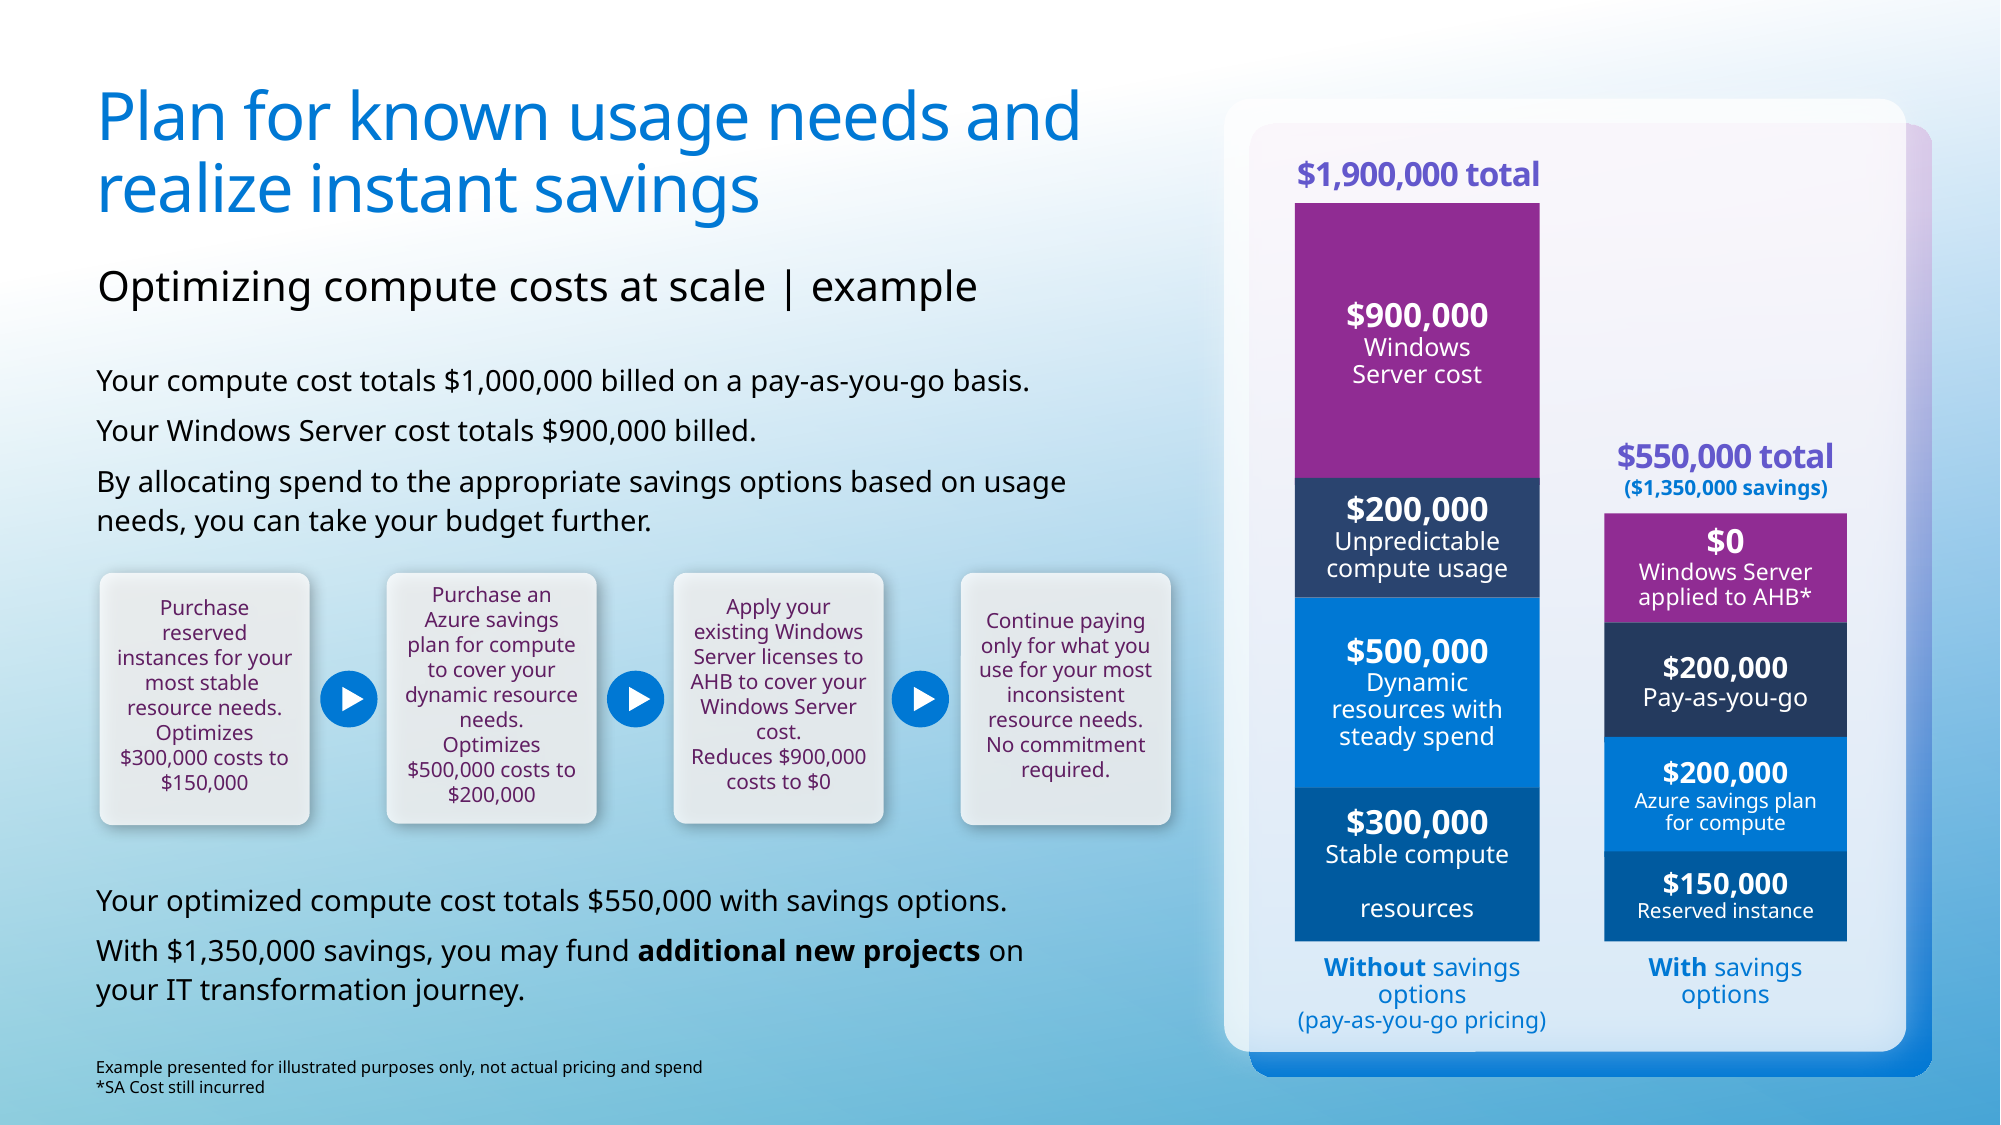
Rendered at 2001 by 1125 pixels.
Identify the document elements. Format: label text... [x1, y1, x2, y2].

text_box Example presented for illustrated purposes only, not actual pricing and spend *SA Cost still incurred [95, 1056, 1224, 1097]
list Assignment groups should contain information that allows a non-familiar person to easily identify where it should be applied and what it should do Examples: MG-PLATFORM-READER SB-AMER-OWNER RG-SAP-BACKUP_OPERATOR RS-SAPSTA01-STORAGE_BLOB_DATA_CONTRIBUTOR Role Groups should be broken down as needed, and be unique If the same 3 users are in 4 different groups, do you really need 4 groups? Examples: MSP-HELPDESK MSP-L2_SUPPORT CONTOSO-AZURE_ADMINS CONTOSO-WEB_DEVELOPERS [1250, 124, 1929, 1076]
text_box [606, 670, 665, 728]
text_box Purchase an Azure savings plan for compute to cover your dynamic resource needs. Optimizes $500,000 costs to $200,000 [386, 572, 597, 824]
text_box $1,900,000 total [1199, 128, 1640, 222]
text_box $0 Windows Server applied to AHB* [1604, 513, 1847, 622]
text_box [891, 670, 950, 728]
text_box $550,000 total ($1,350,000 savings) [1573, 419, 1880, 540]
text_box Continue paying only for what you use for your most inconsistent resource needs. No commitment required. [960, 572, 1171, 826]
text_box Without savings options (pay-as-you-go pricing) [1251, 931, 1594, 1058]
text_box Optimizing compute costs at scale | example [82, 252, 1109, 318]
text_box Purchase reserved instances for your most stable resource needs. Optimizes $300,000 costs to $150,000 [99, 572, 310, 826]
text_box $200,000 Azure savings plan for compute [1604, 736, 1847, 851]
text_box $300,000 Stable compute resources [1294, 787, 1540, 931]
text_box $900,000 Windows Server cost [1294, 203, 1540, 477]
text_box $200,000 Unpredictable compute usage [1294, 477, 1540, 597]
text_box $200,000 Pay-as-you-go [1604, 622, 1847, 736]
text_box [1871, 325, 1933, 1078]
text_box Your compute cost totals $1,000,000 billed on a pay-as-you-go basis. Your Windows Server cost totals $900,000 billed. By allocating spend to the appropriate savings options based on usage needs, you can take your budget further. [96, 358, 1148, 538]
text_box Your optimized compute cost totals $550,000 with savings options. With $1,350,000 savings, you may fund additional new projects on your IT transformation journey. [91, 873, 1069, 1012]
text_box Apply your existing Windows Server licenses to AHB to cover your Windows Server cost. Reduces $900,000 costs to $0 [673, 572, 884, 824]
text_box With savings options [1604, 931, 1847, 1034]
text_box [319, 670, 378, 728]
title Plan for known usage needs and realize instant savings [96, 83, 1099, 229]
text_box $150,000 Reserved instance [1604, 851, 1847, 931]
text_box $500,000 Dynamic resources with steady spend [1294, 597, 1540, 787]
text_box [1223, 97, 1908, 1053]
